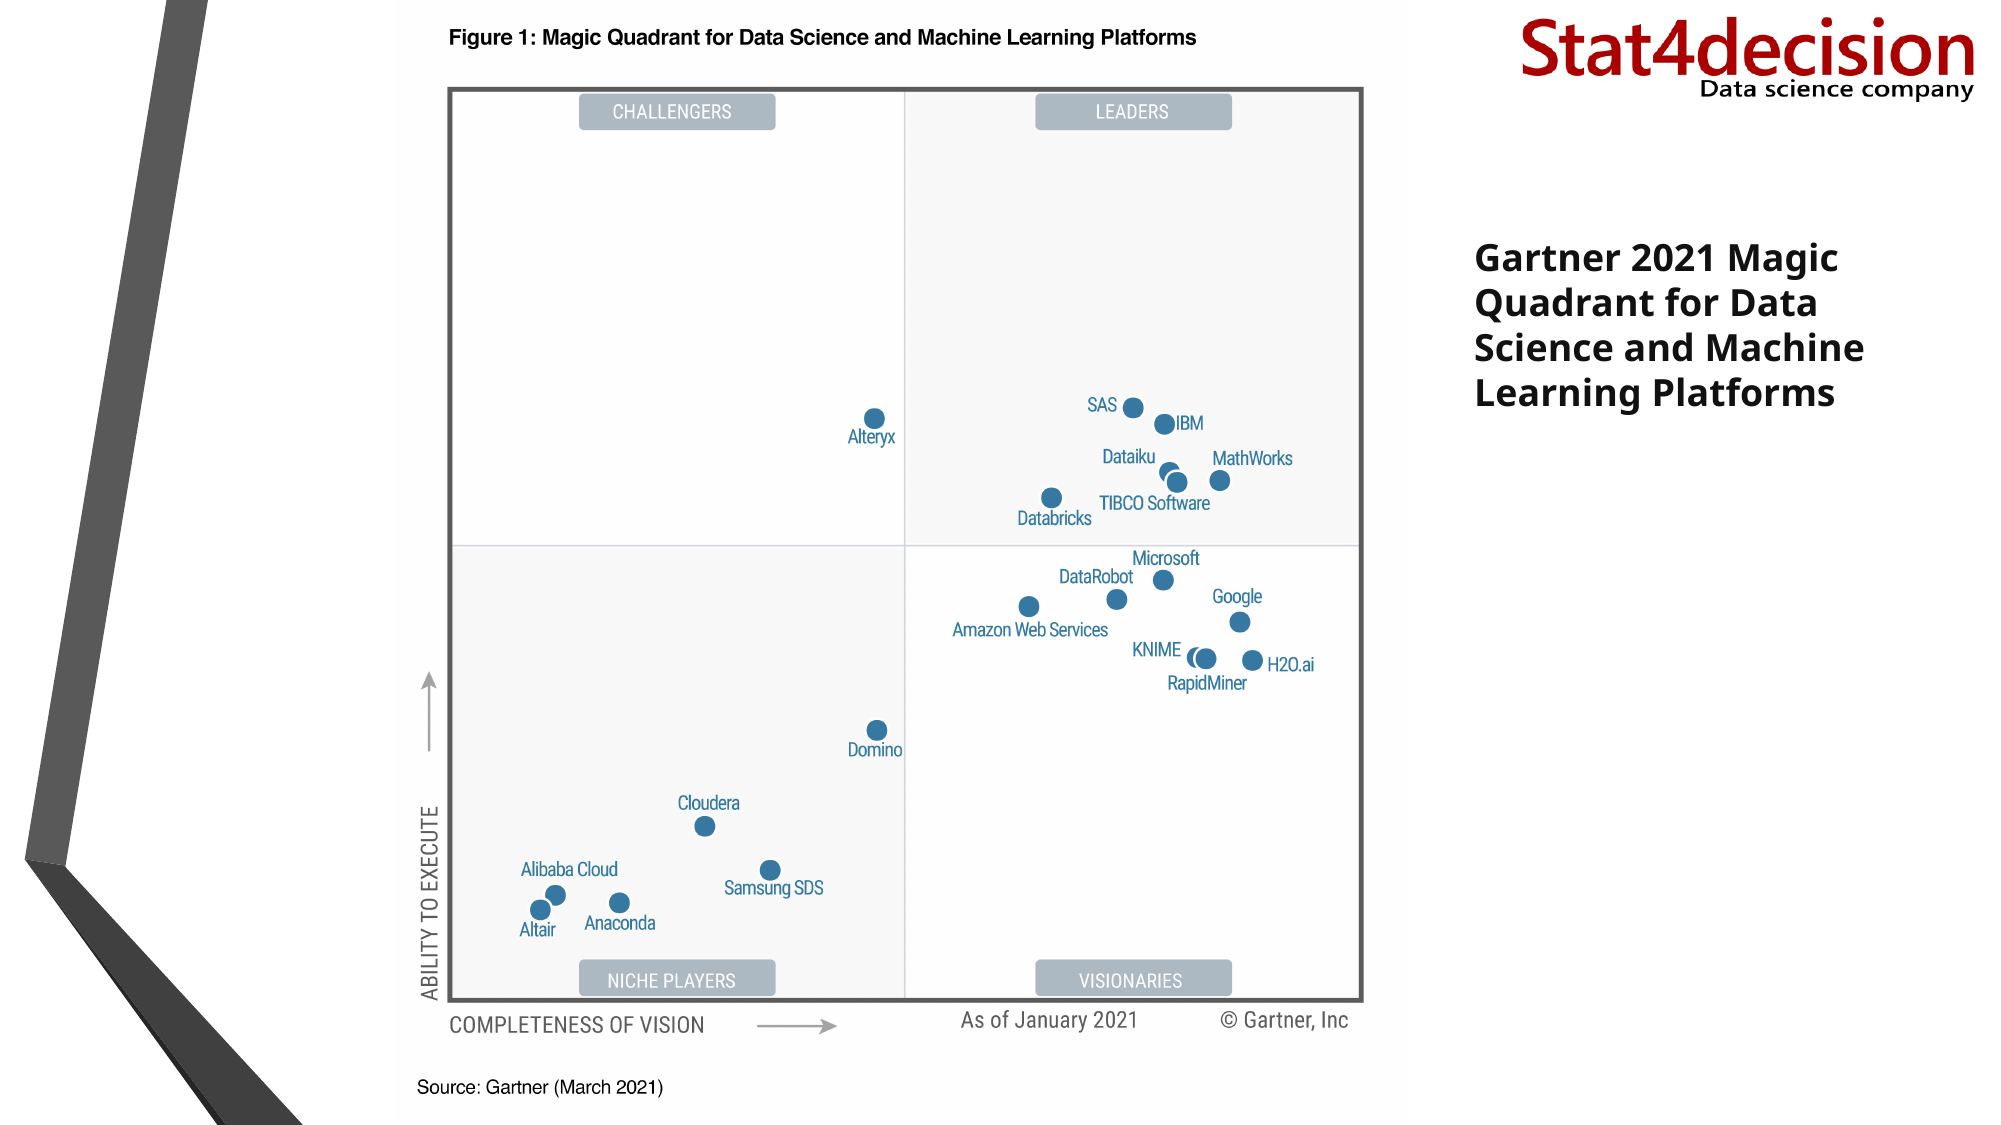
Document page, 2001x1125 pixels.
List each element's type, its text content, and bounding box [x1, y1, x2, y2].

picture [395, 0, 1409, 1125]
text_box Gartner 2021 Magic Quadrant for Data Science and Machine Learning Platforms [1459, 226, 1980, 422]
picture [1520, 14, 1976, 104]
